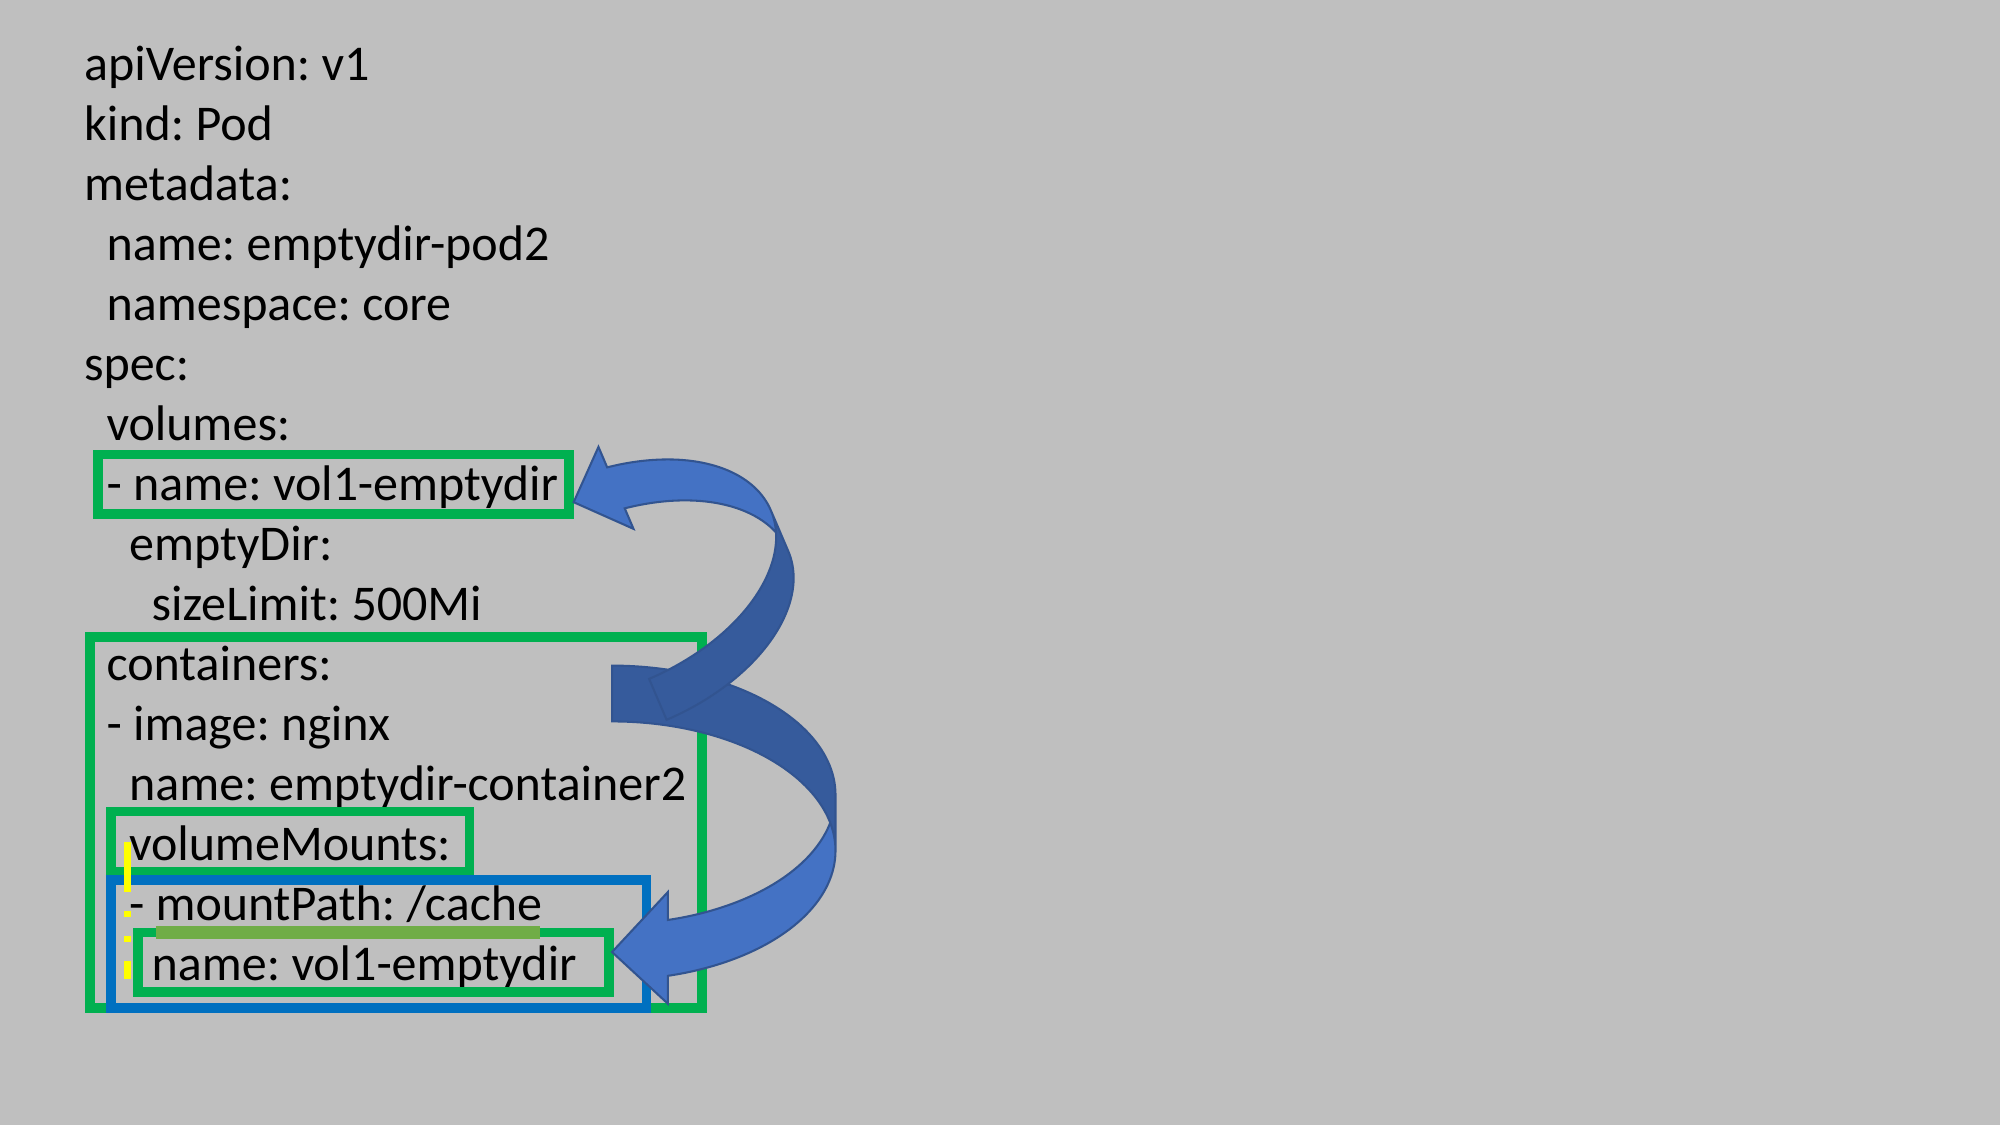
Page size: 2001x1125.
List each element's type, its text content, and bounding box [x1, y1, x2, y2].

text_box [97, 454, 570, 515]
text_box [89, 636, 703, 1009]
text_box [110, 879, 647, 1009]
text_box apiVersion: v1 kind: Pod metadata: name: emptydir-pod2 namespace: core spec: volumes: - name: vol1-emptydir emptyDir: sizeLimit: 500Mi containers: - image: nginx name: emptydir-container2 volumeMounts: - mountPath: /cache name: vol1-emptydir [69, 23, 1070, 999]
text_box [610, 664, 837, 1007]
text_box [110, 811, 470, 872]
text_box [572, 444, 795, 722]
